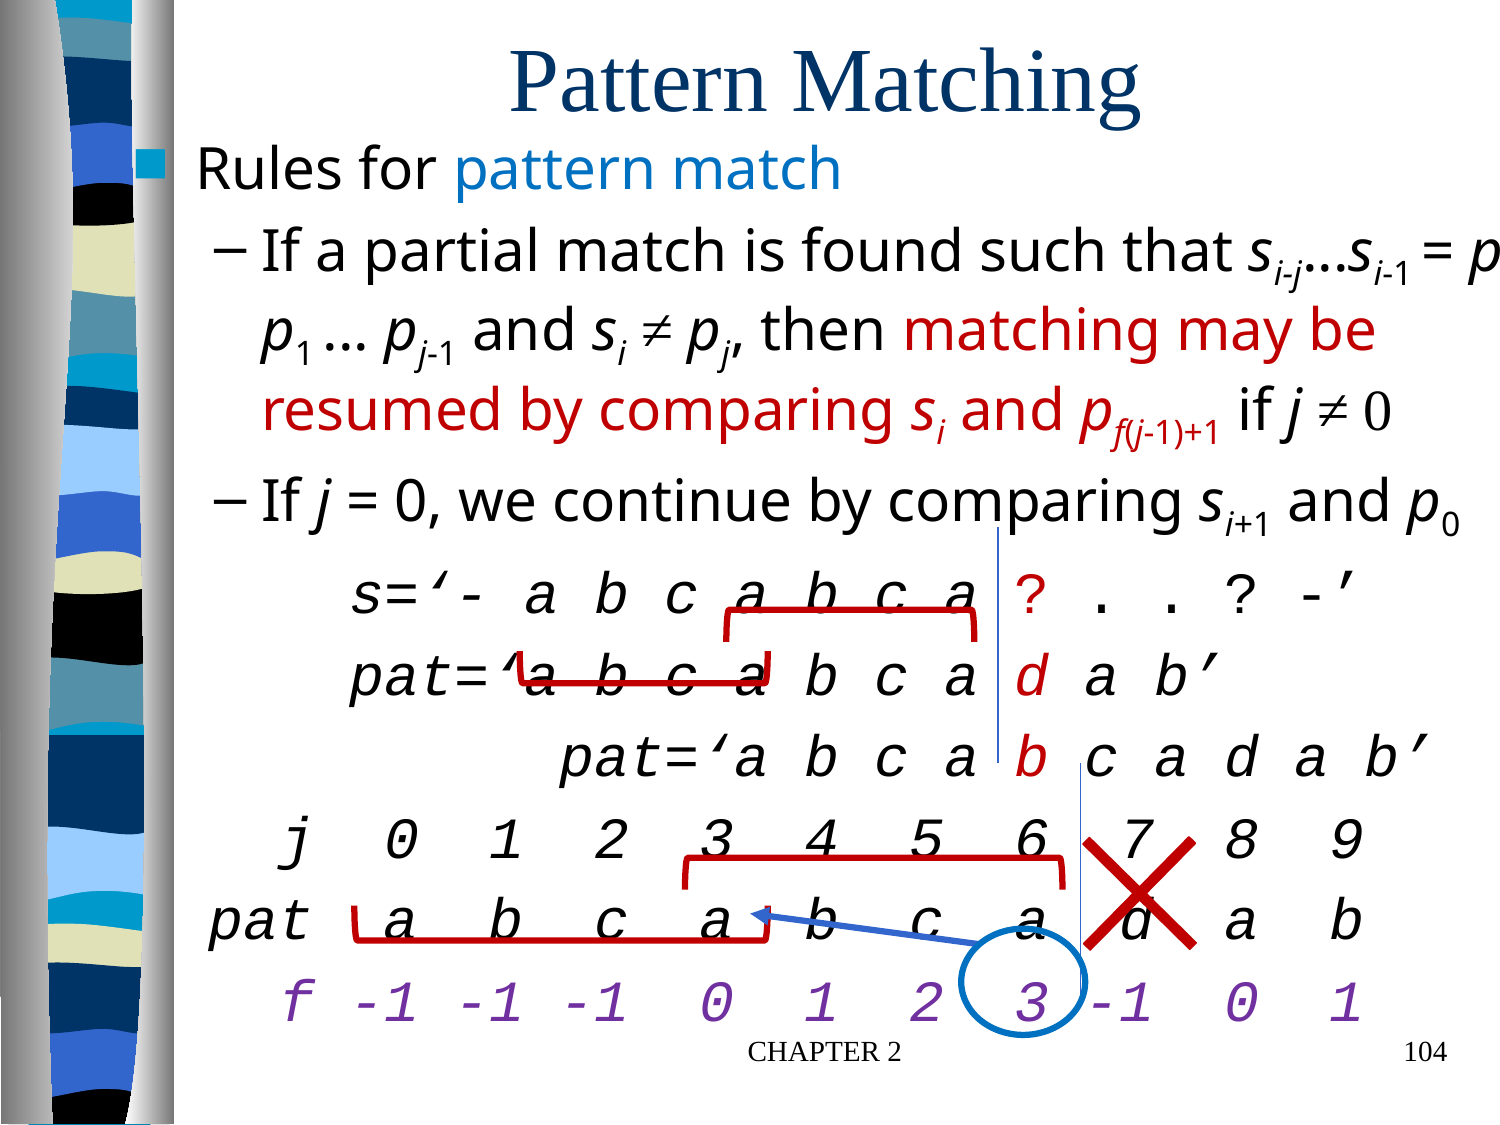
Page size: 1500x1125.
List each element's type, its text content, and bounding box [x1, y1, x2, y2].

text_box [519, 651, 768, 684]
text_box [726, 609, 975, 642]
text_box Rules for pattern match If a partial match is found such that si-j...si-1 = p0 p1 ... pj-1 and si ≠ pj, then matching may be resumed by comparing si and pf(j-1)+1 if j ≠ 0 If j = 0, we continue by comparing si+1 and p0 s=‘- a b c a b c a ? . . ? -’ pat=‘a b c a b c a d a b’ pat=‘a b c a b c a d a b’ j 0 1 2 3 4 5 6 7 8 9 pat a b c a b c a d a b f -1 -1 -1 0 1 2 3 -1 0 1 [123, 123, 1500, 1035]
text_box [684, 857, 1063, 890]
text_box [961, 928, 1086, 1035]
text_box [1083, 836, 1197, 951]
text_box [354, 905, 768, 941]
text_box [750, 913, 980, 945]
title Pattern Matching [188, 0, 1464, 123]
slide_number 104 [1149, 1035, 1463, 1100]
footer CHAPTER 2 [587, 1035, 1063, 1100]
